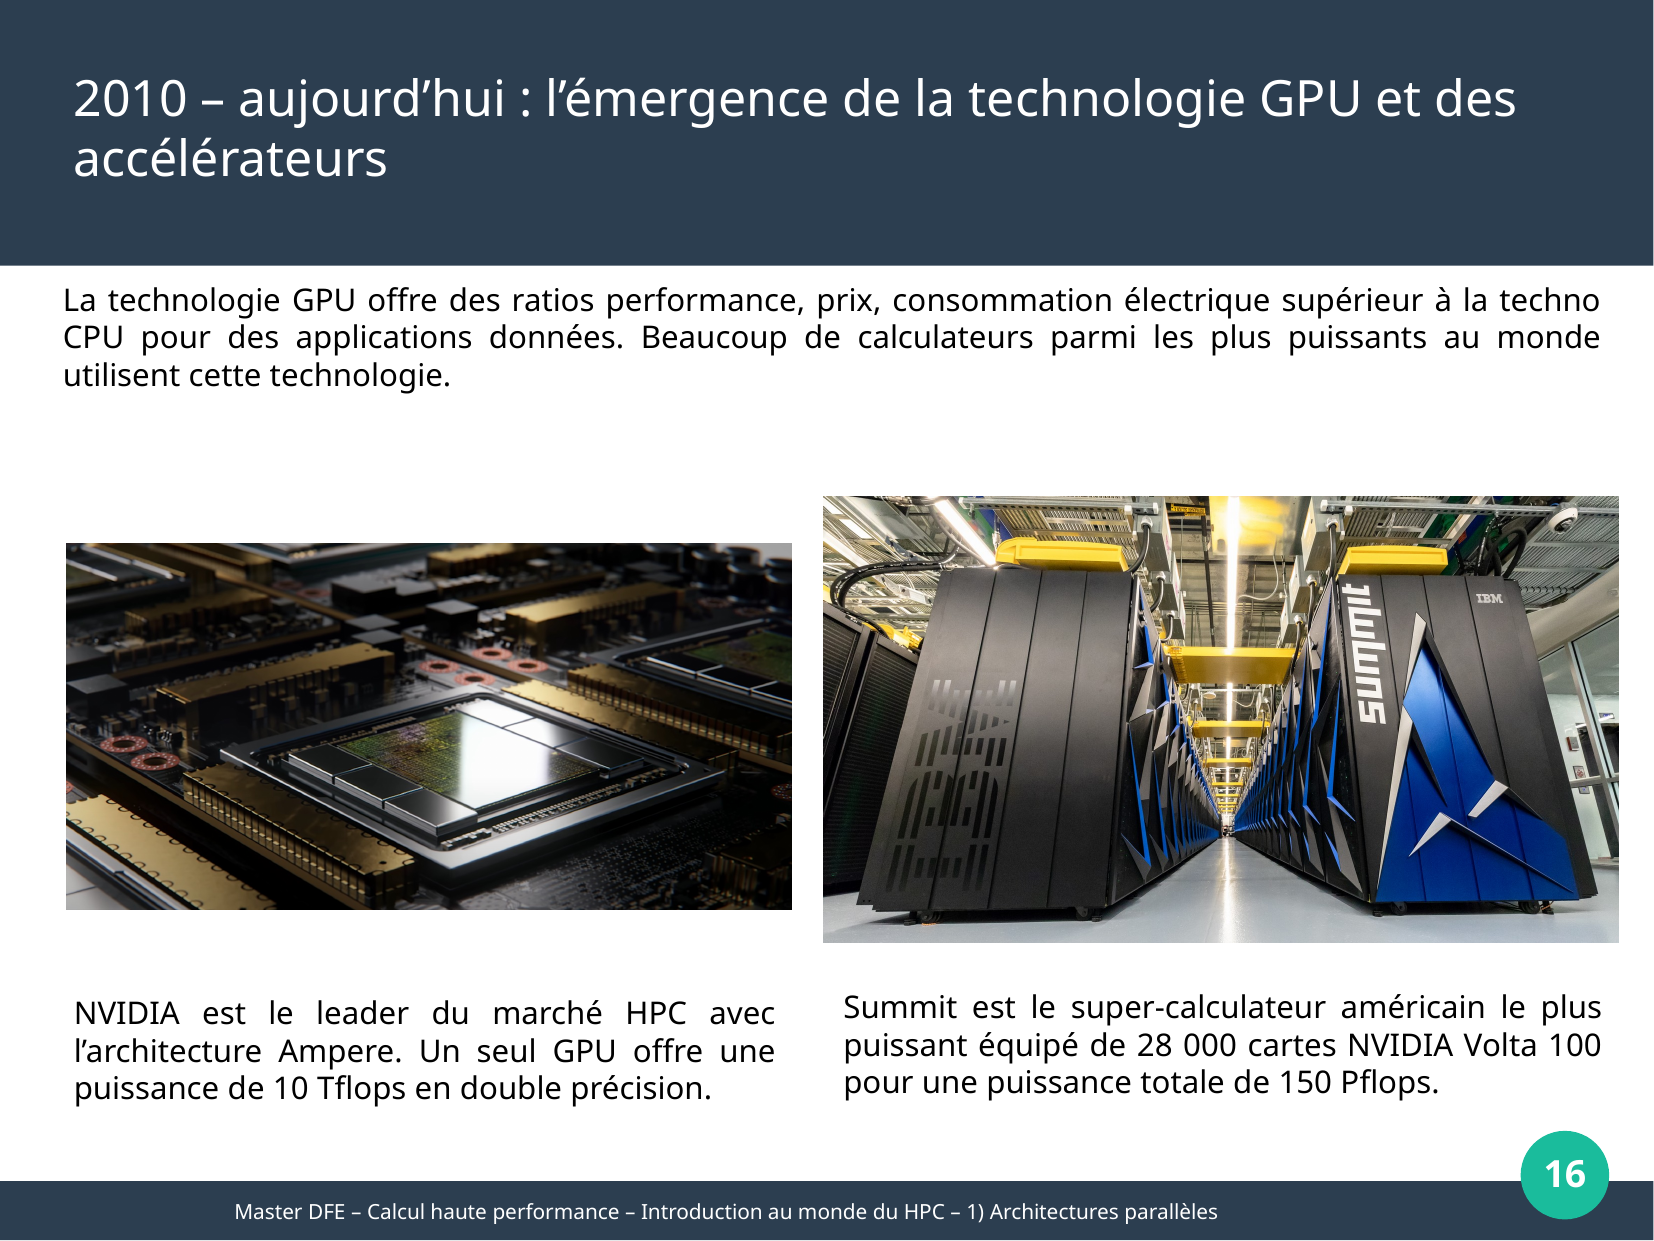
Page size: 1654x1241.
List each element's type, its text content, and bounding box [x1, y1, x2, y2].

text_box NVIDIA est le leader du marché HPC avec l’architecture Ampere. Un seul GPU offre une puissance de 10 Tflops en double précision. [58, 986, 792, 1114]
text_box Master DFE – Calcul haute performance – Introduction au monde du HPC – 1) Architectures parallèles [219, 1191, 1234, 1232]
text_box La technologie GPU offre des ratios performance, prix, consommation électrique supérieur à la techno CPU pour des applications données. Beaucoup de calculateurs parmi les plus puissants au monde utilisent cette technologie. [48, 272, 1618, 400]
picture [823, 496, 1619, 944]
text_box Summit est le super-calculateur américain le plus puissant équipé de 28 000 cartes NVIDIA Volta 100 pour une puissance totale de 150 Pflops. [828, 980, 1618, 1108]
picture [66, 543, 792, 910]
slide_number 16 [1505, 1116, 1624, 1235]
text_box 2010 – aujourd’hui : l’émergence de la technologie GPU et des accélérateurs [59, 58, 1604, 194]
